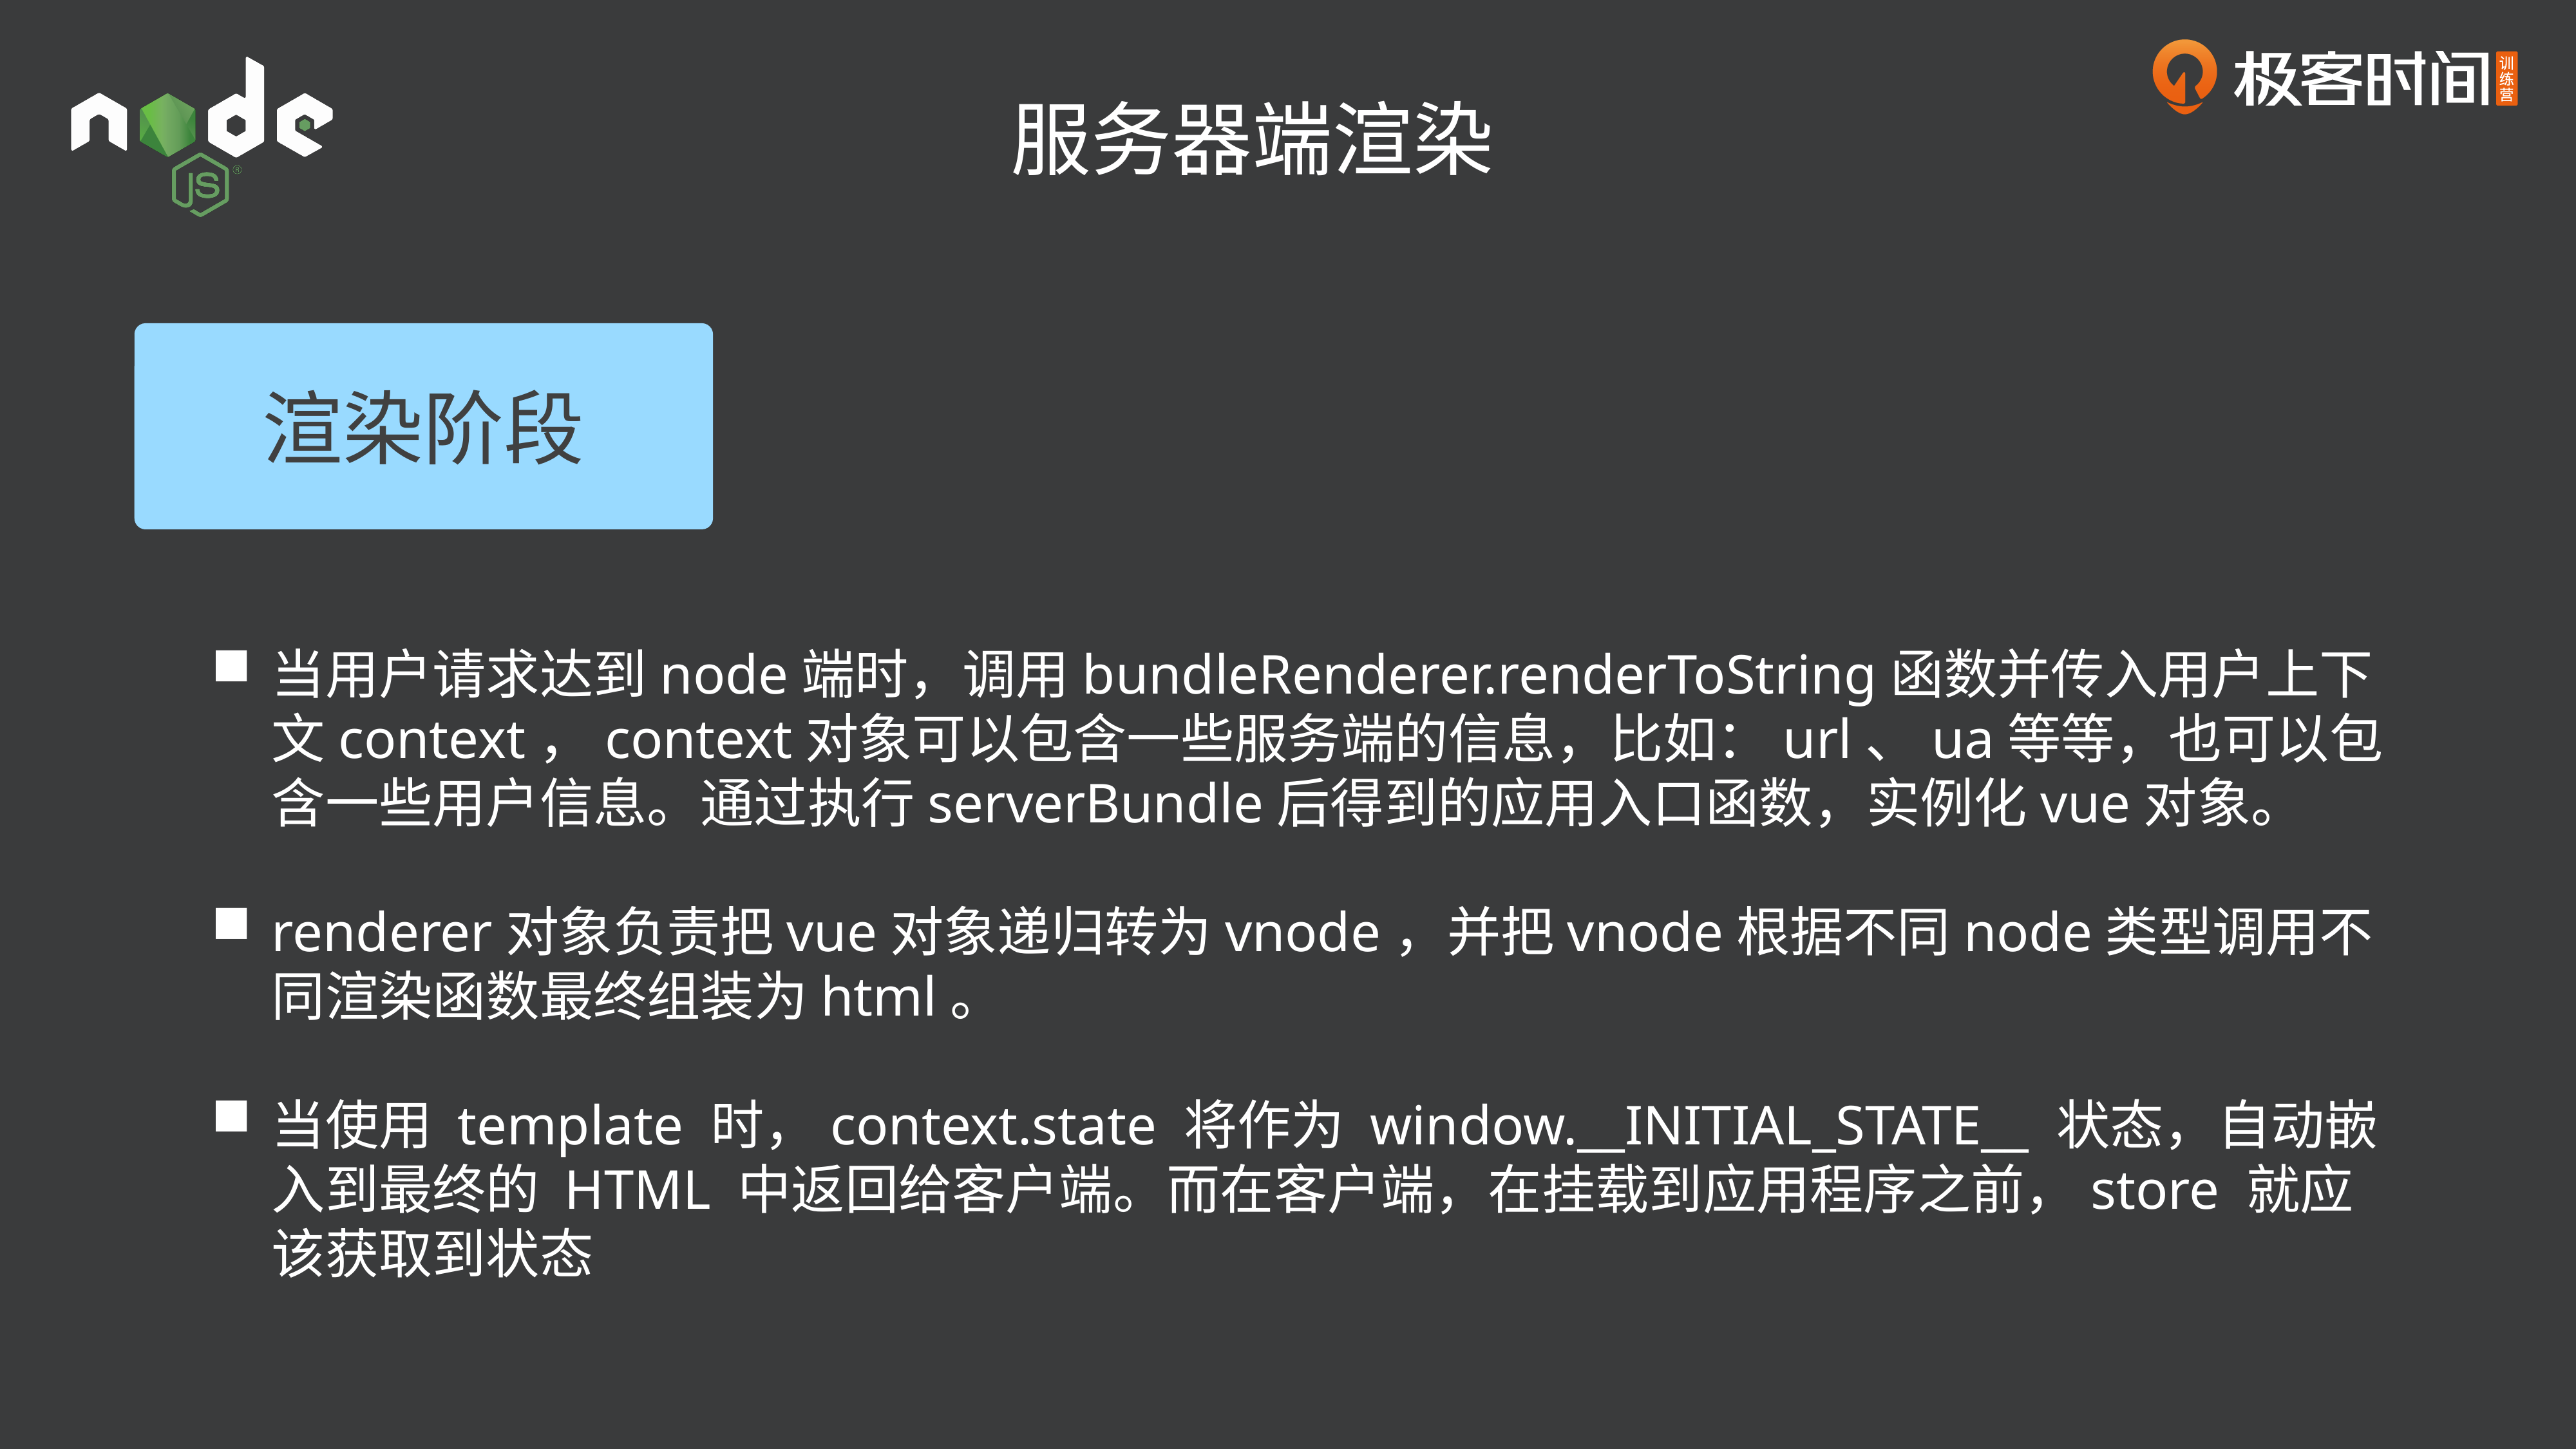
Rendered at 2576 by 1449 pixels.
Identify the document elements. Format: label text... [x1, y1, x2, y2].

text_box 服务器端渲染 [780, 88, 1725, 185]
picture [71, 57, 333, 218]
picture [2102, 10, 2576, 147]
text_box 当用户请求达到node端时，调用bundleRenderer.renderToString函数并传入用户上下文context，context对象可以包含一些服务端的信息，比如：url、ua等等，也可以包含一些用户信息。通过执行serverBundle后得到的应用入口函数，实例化vue对象。 renderer对象负责把vue对象递归转为vnode，并把vnode根据不同node类型调用不同渲染函数最终组装为html。 当使用 template 时，context.state 将作为 window.__INITIAL_STATE__ 状态，自动嵌入到最终的 HTML 中返回给客户端。而在客户端，在挂载到应用程序之前，store 就应该获取到状态 [202, 635, 2403, 1289]
text_box 渲染阶段 [134, 323, 714, 529]
